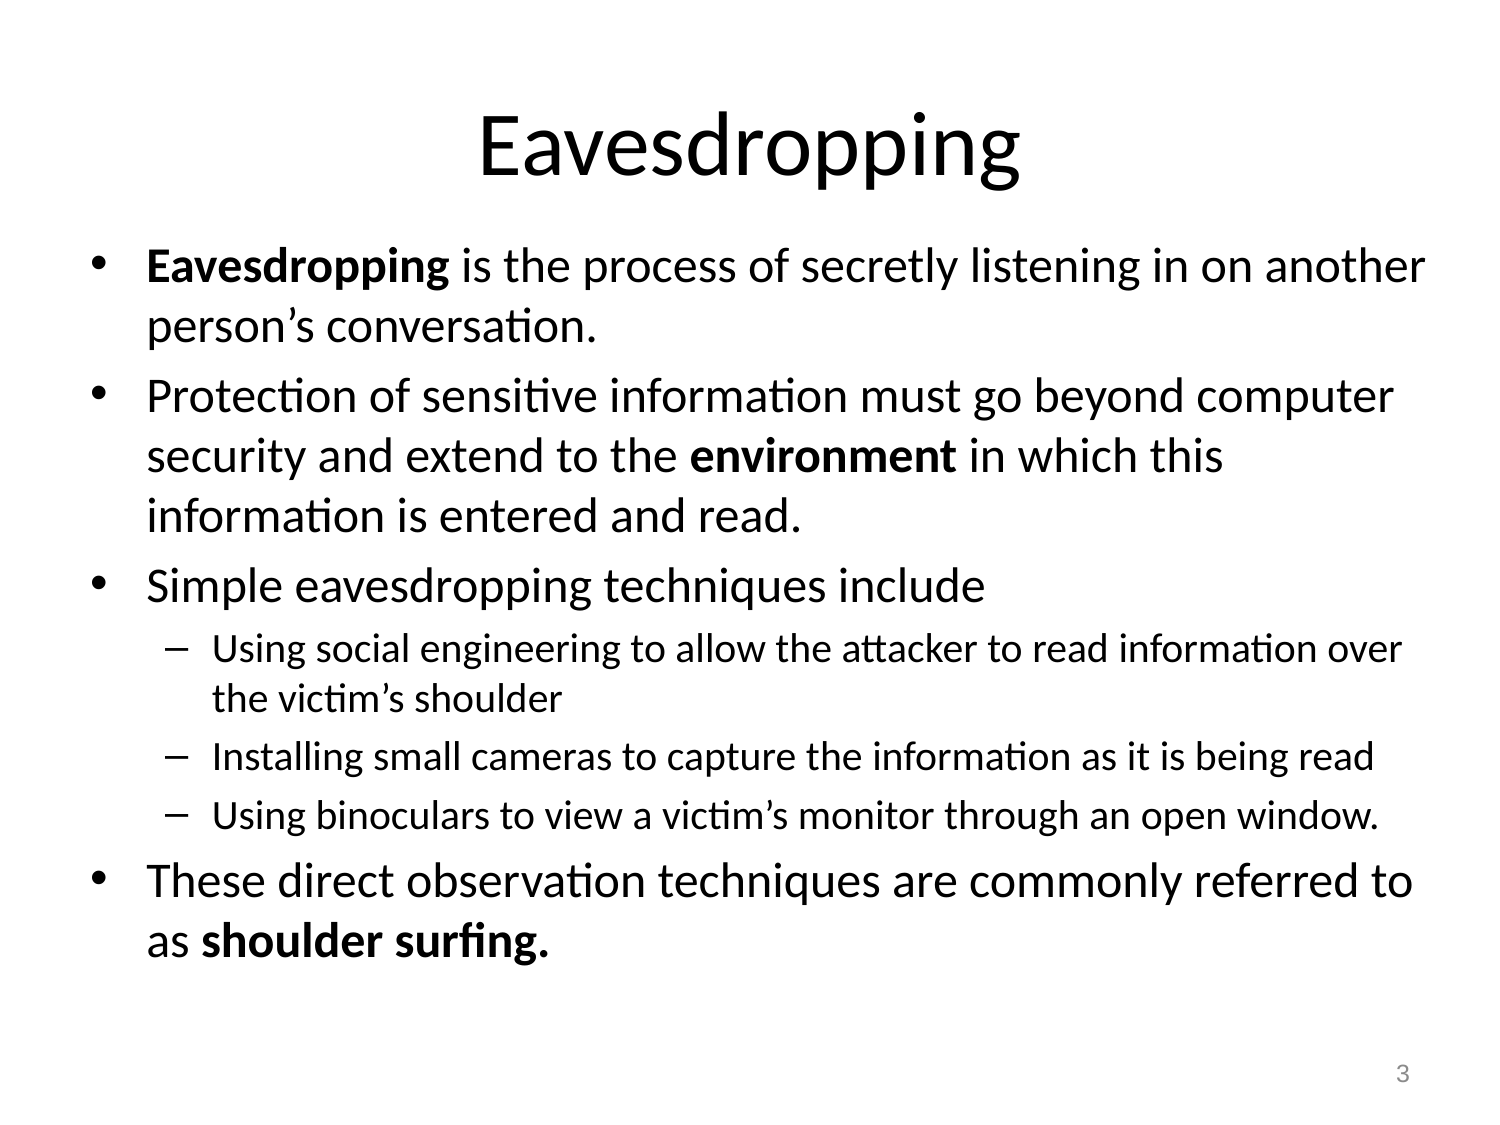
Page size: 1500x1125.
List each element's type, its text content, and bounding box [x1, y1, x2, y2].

list Eavesdropping is the process of secretly listening in on another person’s conversation. Protection of sensitive information must go beyond computer security and extend to the environment in which this information is entered and read. Simple eavesdropping techniques include Using social engineering to allow the attacker to read information over the victim’s shoulder Installing small cameras to capture the information as it is being read Using binoculars to view a victim’s monitor through an open window. These direct observation techniques are commonly referred to as shoulder surfing. [74, 224, 1476, 1026]
slide_number 3 [1074, 1042, 1425, 1103]
title Eavesdropping [74, 44, 1426, 224]
